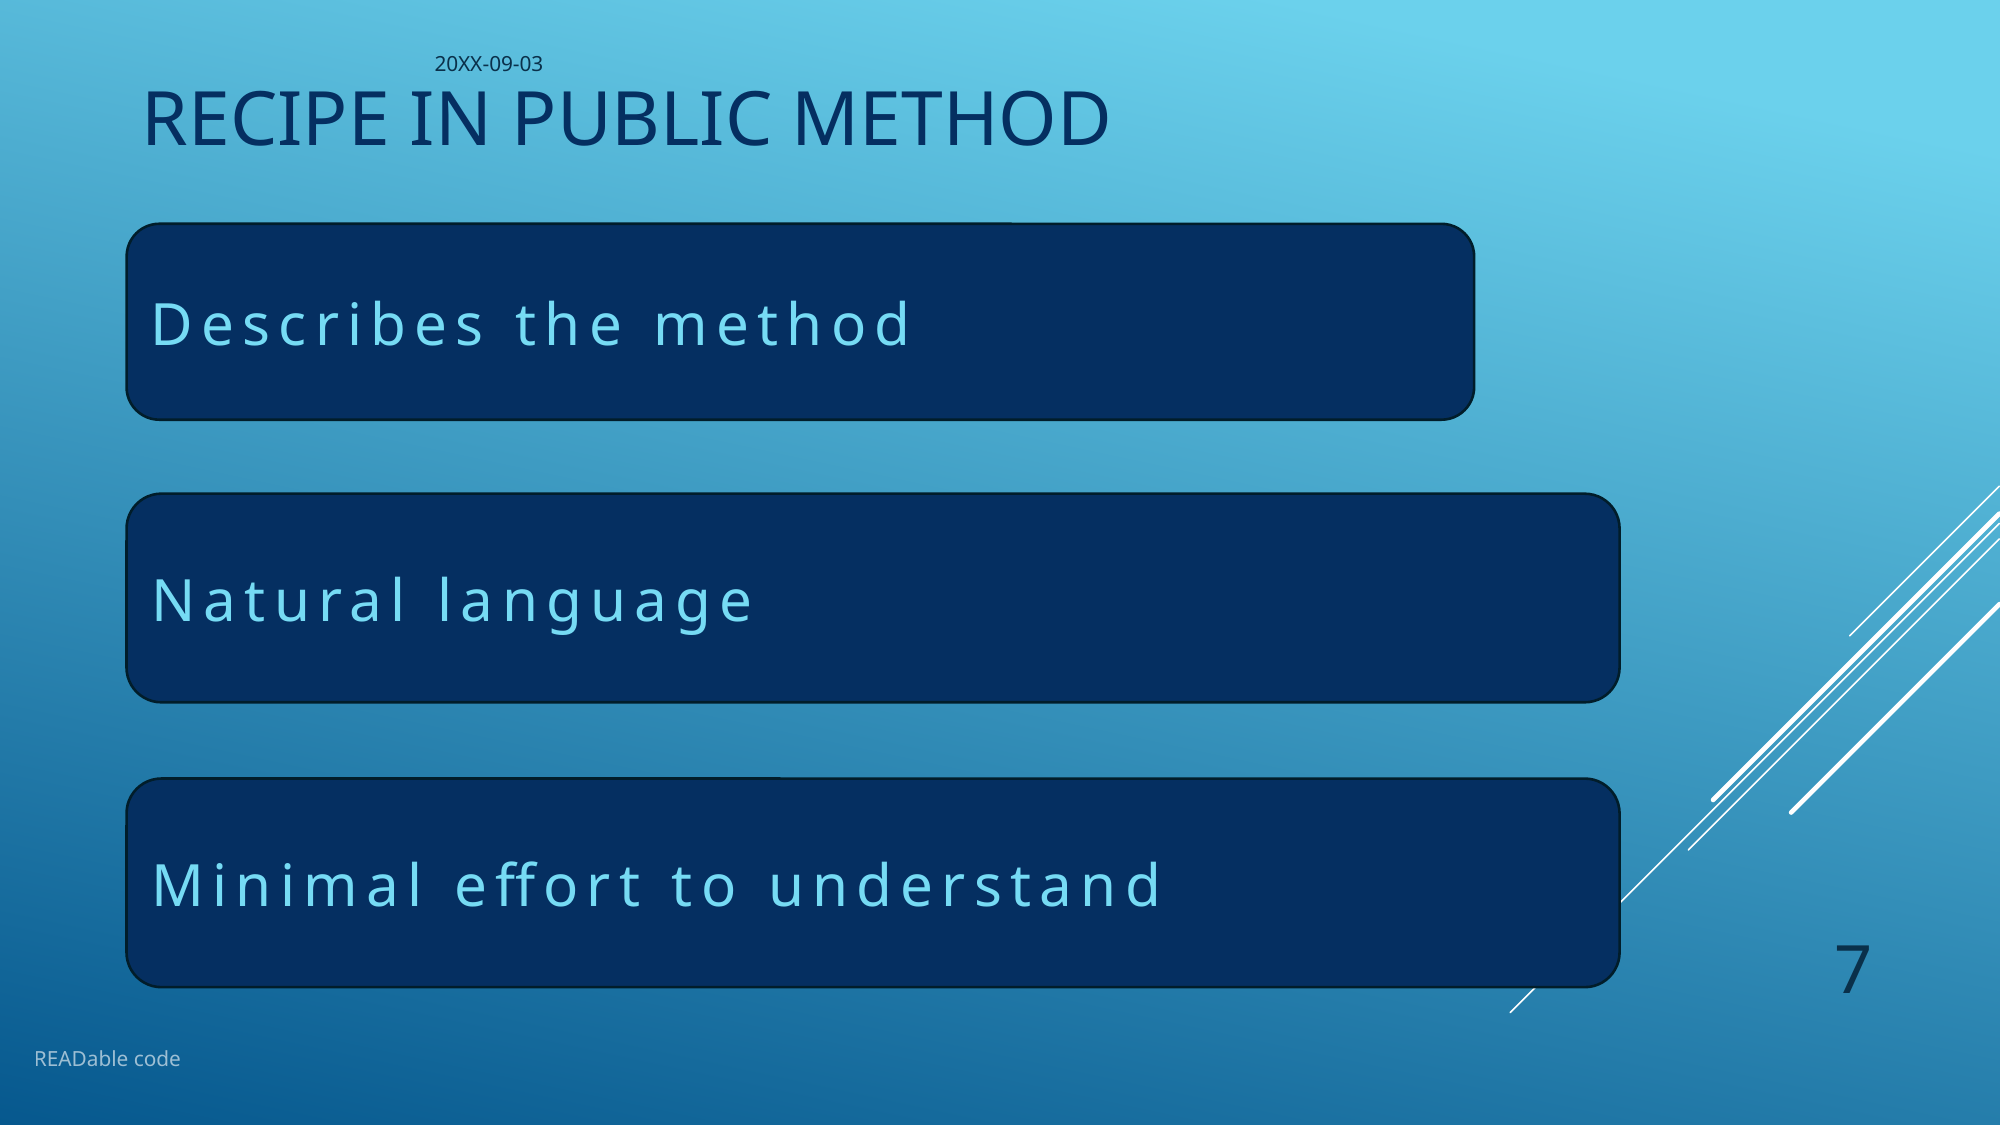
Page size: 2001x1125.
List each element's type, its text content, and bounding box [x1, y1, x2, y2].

text_box Describes the method [125, 222, 1476, 422]
slide_number 20XX-09-03 [108, 33, 558, 93]
footer READable code [19, 1038, 1257, 1099]
slide_number 7 [1700, 915, 1888, 1025]
title Recipe in public method [126, 26, 1527, 204]
text_box Minimal effort to understand [125, 777, 1621, 989]
text_box Natural language [125, 492, 1621, 704]
